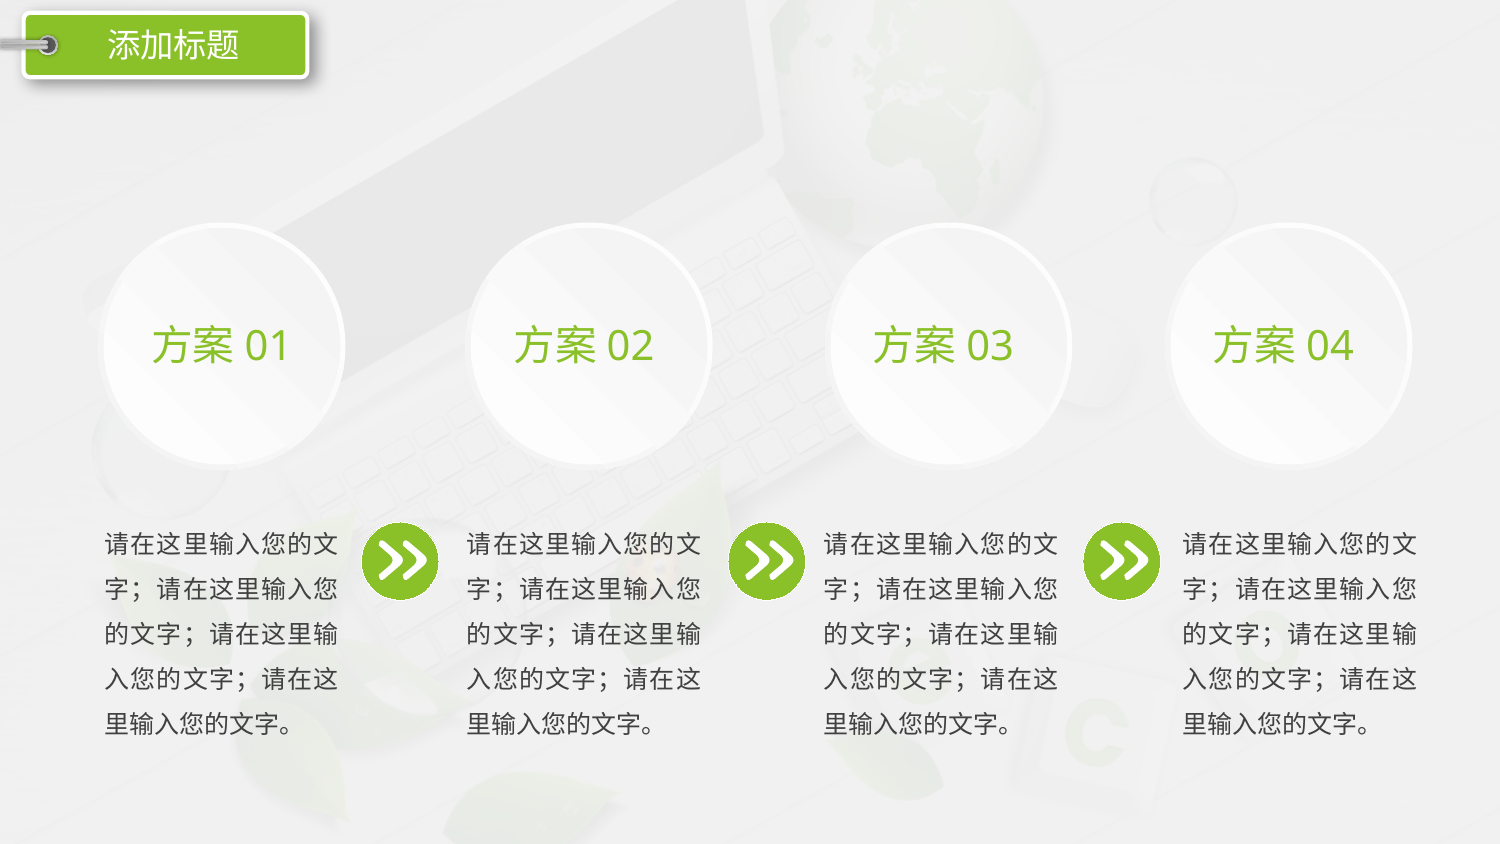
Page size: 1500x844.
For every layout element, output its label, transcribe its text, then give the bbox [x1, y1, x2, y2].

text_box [825, 222, 1073, 470]
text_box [465, 222, 713, 470]
text_box 请在这里输入您的文字；请在这里输入您的文字；请在这里输入您的文字；请在这里输入您的文字。 [455, 508, 713, 744]
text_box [98, 222, 346, 470]
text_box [1082, 521, 1161, 601]
text_box 请在这里输入您的文字；请在这里输入您的文字；请在这里输入您的文字；请在这里输入您的文字。 [1171, 508, 1429, 744]
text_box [361, 521, 439, 601]
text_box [727, 521, 806, 601]
text_box 请在这里输入您的文字；请在这里输入您的文字；请在这里输入您的文字；请在这里输入您的文字。 [93, 508, 351, 744]
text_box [0, 40, 48, 49]
text_box 添加标题 [39, 17, 308, 72]
text_box 请在这里输入您的文字；请在这里输入您的文字；请在这里输入您的文字；请在这里输入您的文字。 [812, 508, 1070, 744]
picture [0, 0, 1500, 844]
text_box [22, 11, 309, 79]
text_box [1165, 222, 1413, 470]
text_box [38, 35, 58, 55]
